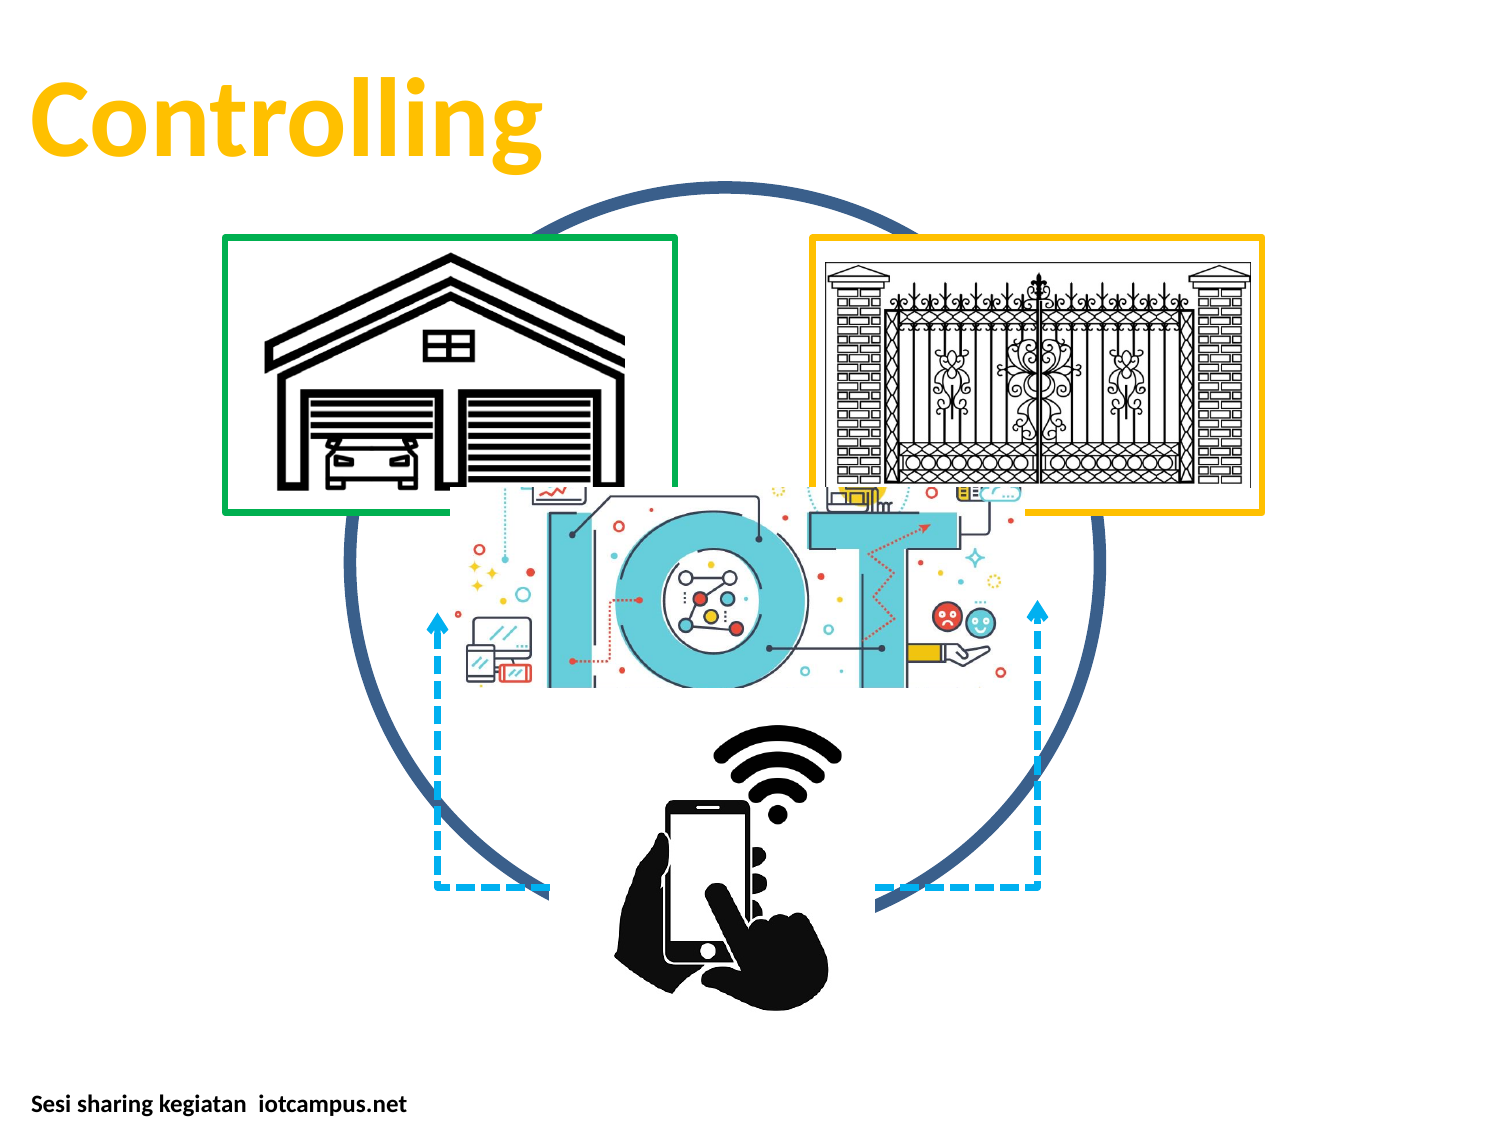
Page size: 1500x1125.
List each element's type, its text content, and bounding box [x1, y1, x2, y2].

text_box Controlling [15, 35, 560, 186]
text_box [224, 187, 1263, 1051]
text_box Sesi sharing kegiatan iotcampus.net [15, 1079, 429, 1125]
